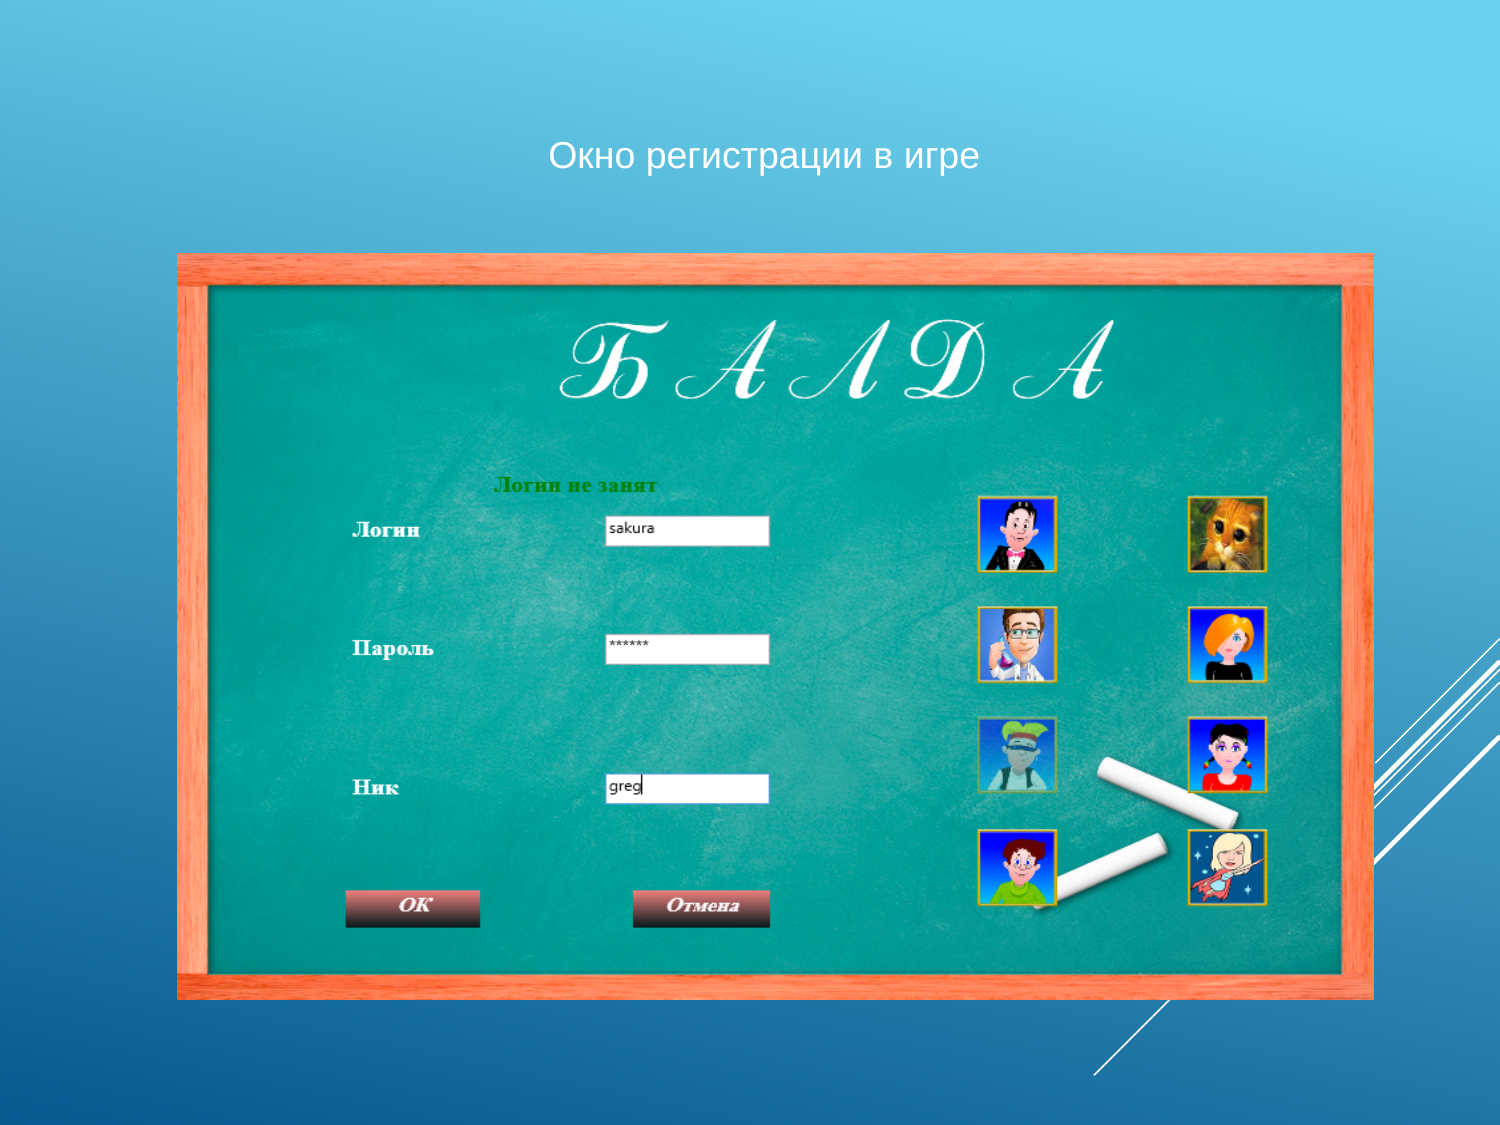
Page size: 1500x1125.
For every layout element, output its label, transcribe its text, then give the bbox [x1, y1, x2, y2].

picture [177, 253, 1374, 1000]
text_box Окно регистрации в игре [533, 123, 1018, 184]
